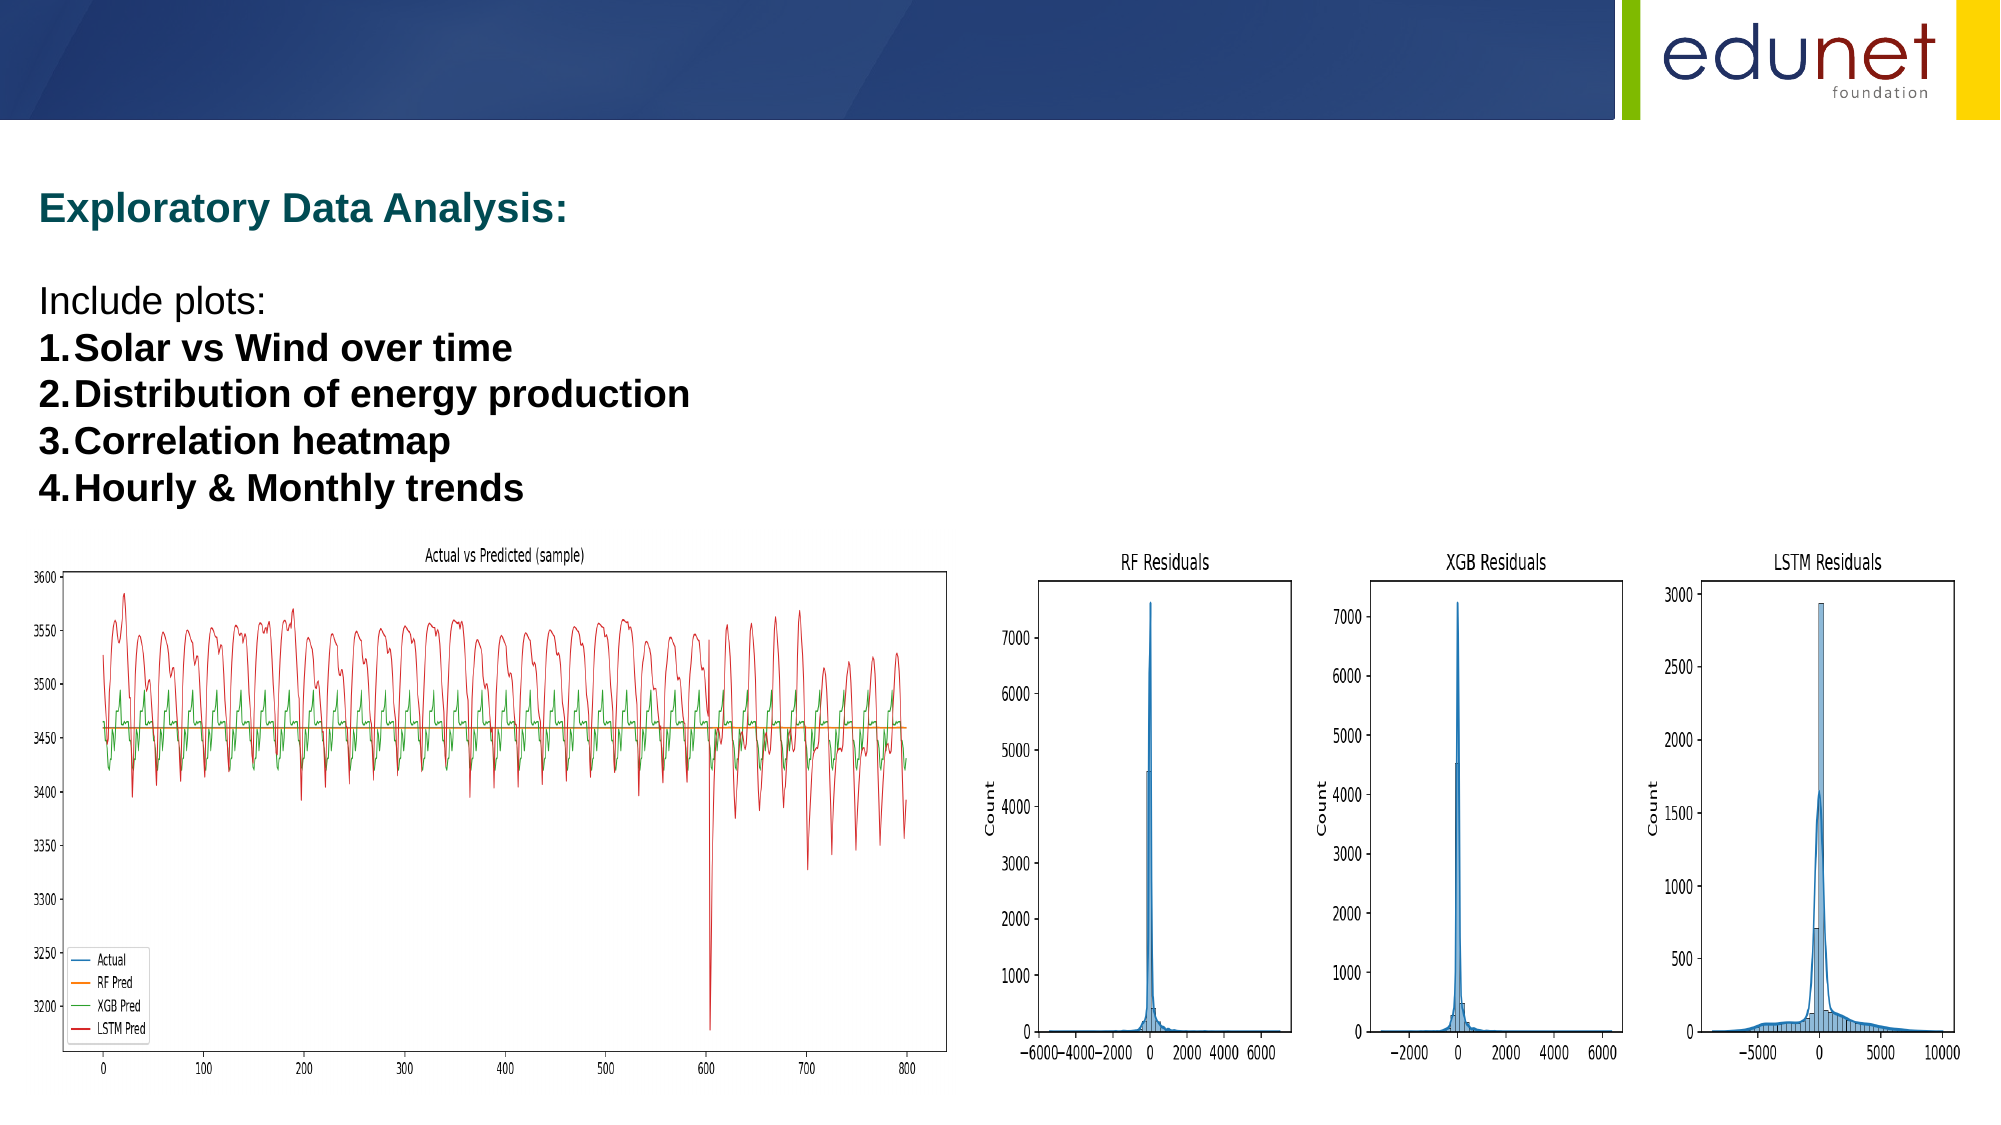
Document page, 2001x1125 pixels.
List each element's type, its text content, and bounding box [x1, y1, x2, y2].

picture [1652, 12, 1948, 108]
text_box Exploratory Data Analysis: [23, 172, 1025, 238]
picture [972, 529, 1974, 1085]
picture [23, 529, 956, 1096]
text_box Include plots: Solar vs Wind over time Distribution of energy production Correlation heatmap Hourly & Monthly trends [23, 268, 1025, 517]
